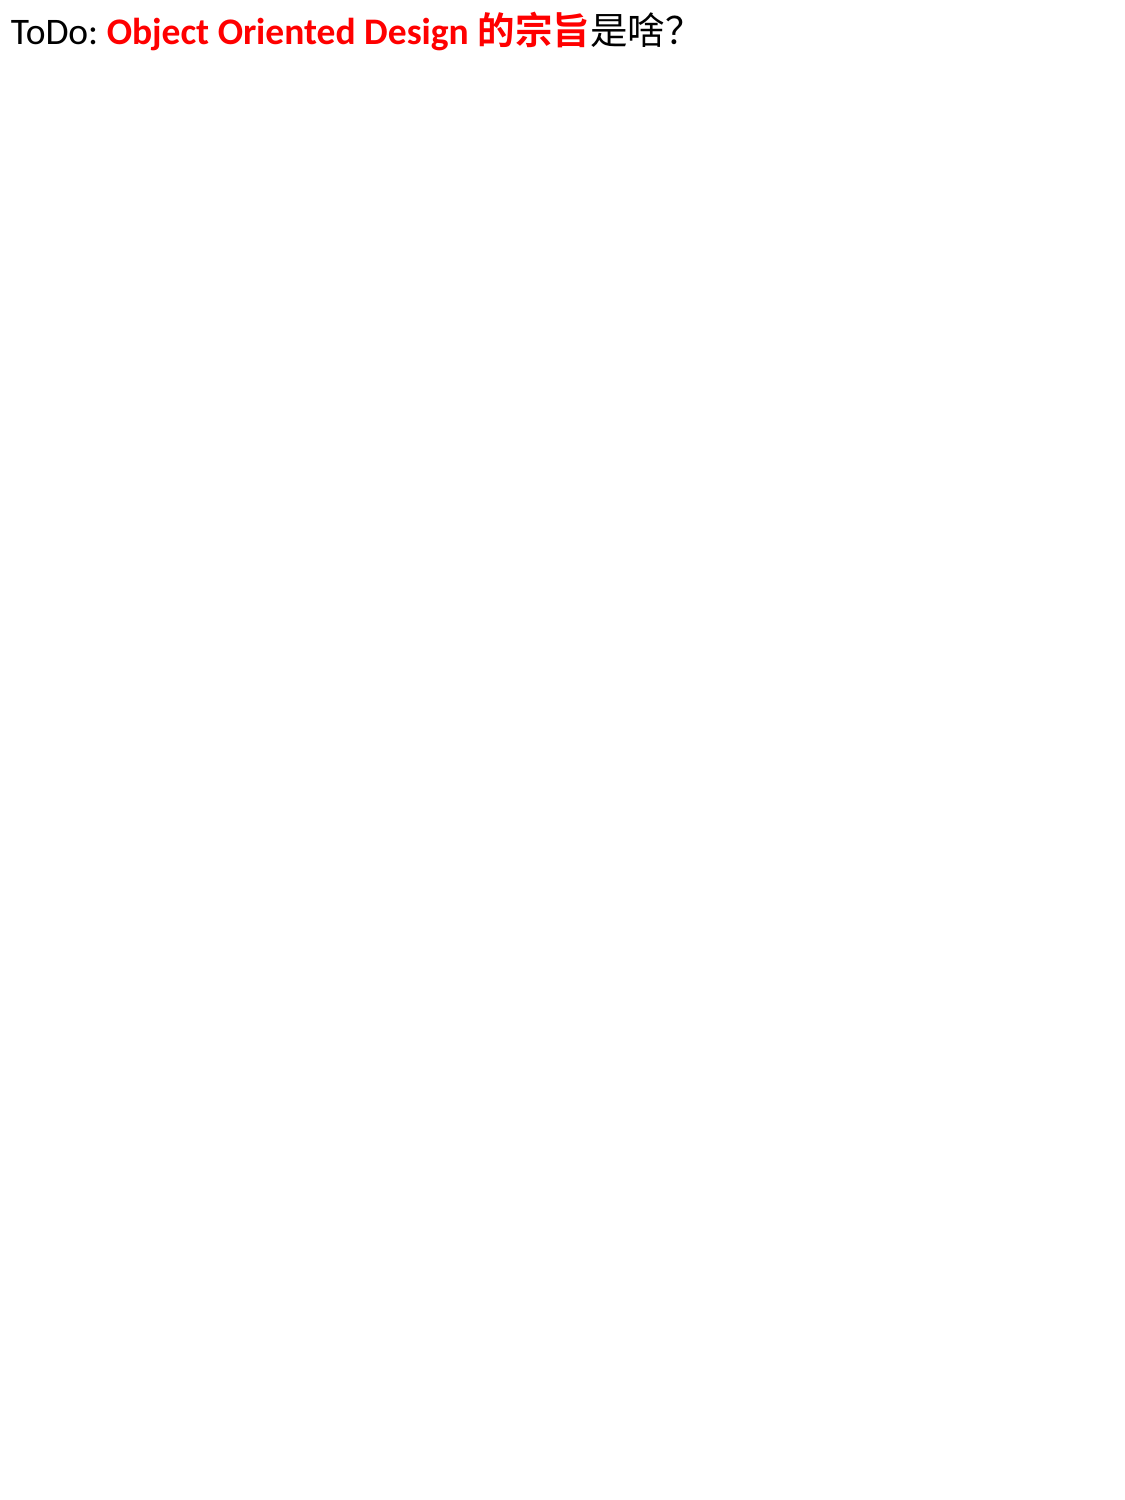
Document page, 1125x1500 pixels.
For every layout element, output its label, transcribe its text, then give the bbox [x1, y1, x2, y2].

text_box ToDo: Object Oriented Design的宗旨是啥？ [0, 0, 718, 60]
